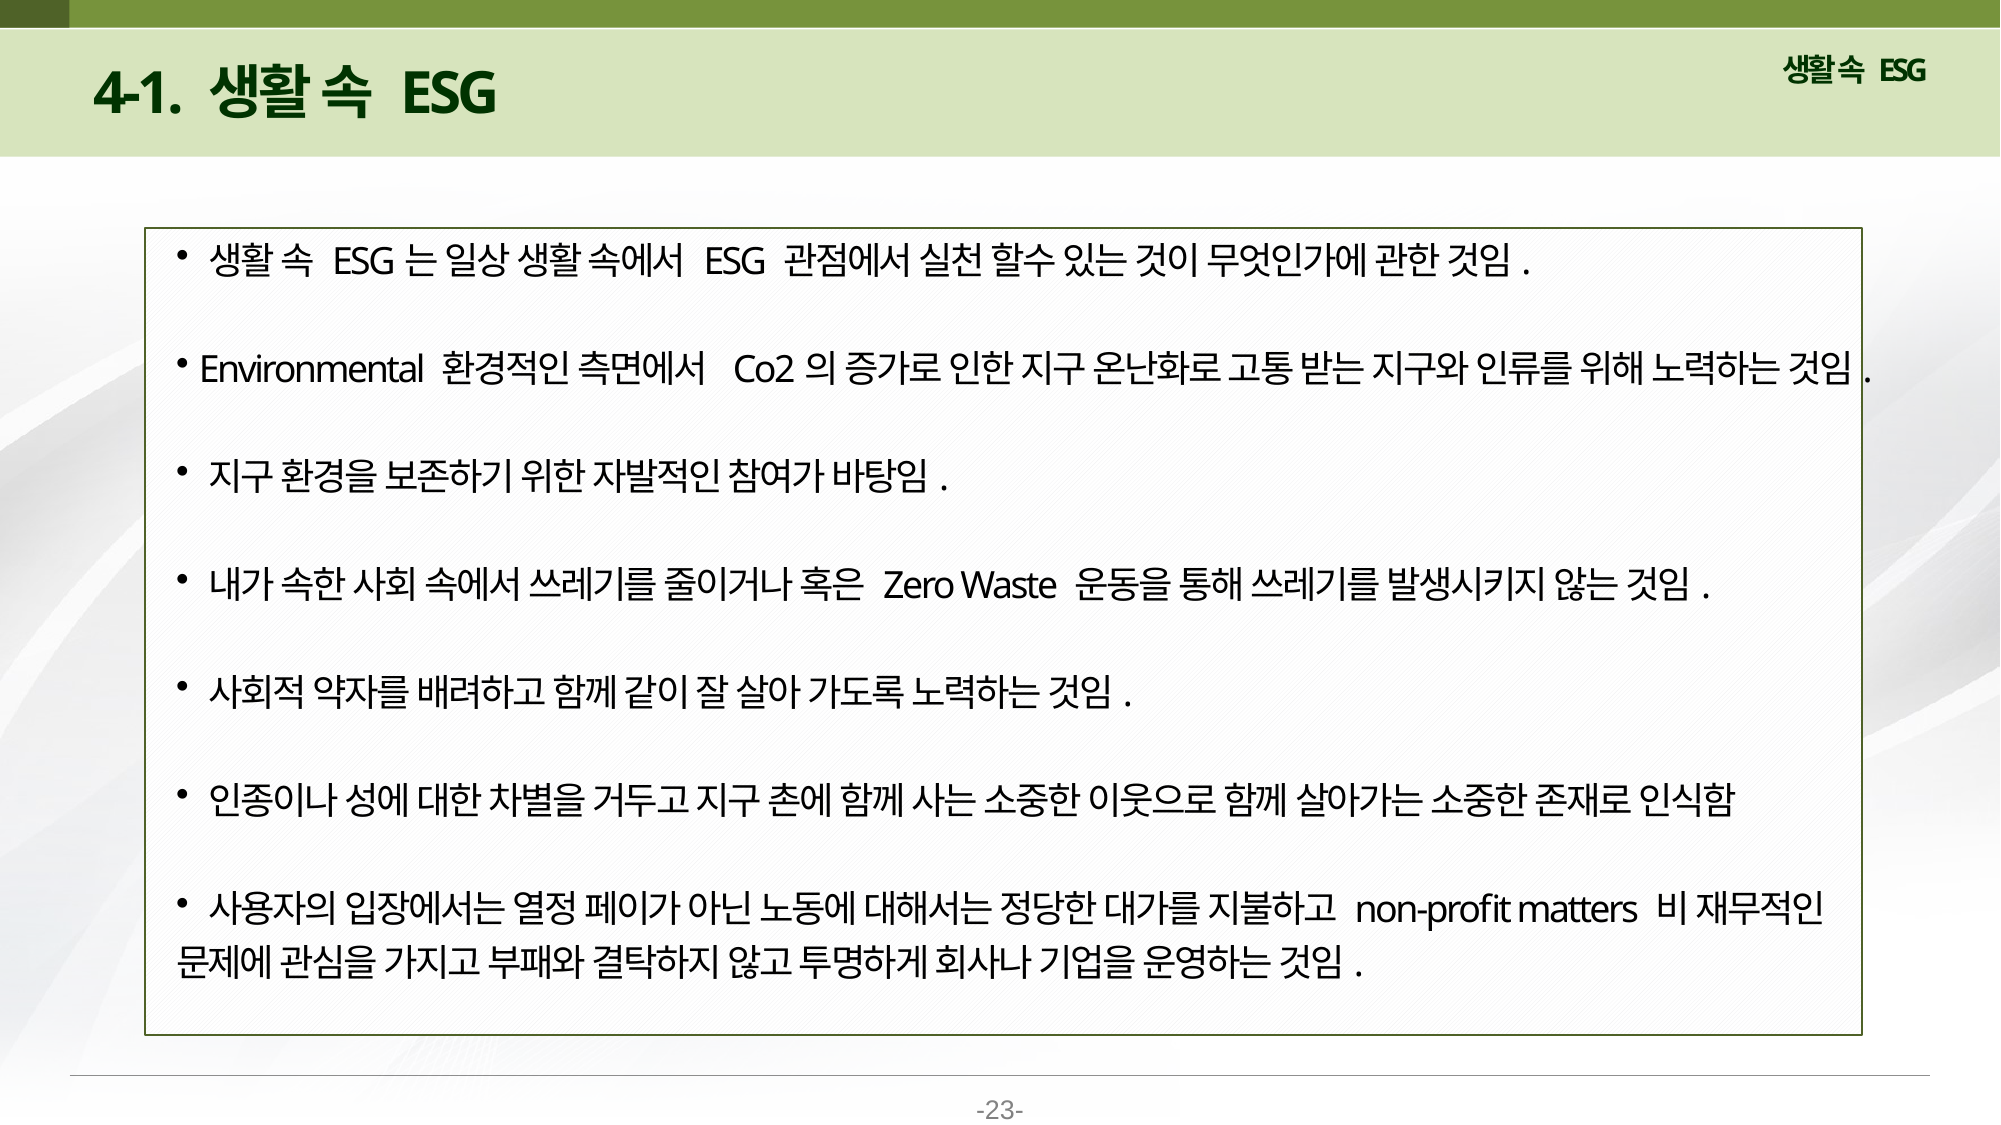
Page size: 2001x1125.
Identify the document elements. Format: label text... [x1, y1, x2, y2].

picture [0, 129, 2000, 1125]
text_box 4-1. 생활 속 ESG [78, 48, 695, 133]
text_box [145, 227, 1863, 1035]
text_box 생활 속 ESG는 일상 생활 속에서 ESG 관점에서 실천 할수 있는 것이 무엇인가에 관한 것임. Environmental 환경적인 측면에서 Co2의 증가로 인한 지구 온난화로 고통 받는 지구와 인류를 위해 노력하는 것임. 지구 환경을 보존하기 위한 자발적인 참여가 바탕임. 내가 속한 사회 속에서 쓰레기를 줄이거나 혹은 Zero Waste 운동을 통해 쓰레기를 발생시키지 않는 것임. 사회적 약자를 배려하고 함께 같이 잘 살아 가도록 노력하는 것임. 인종이나 성에 대한 차별을 거두고 지구 촌에 함께 사는 소중한 이웃으로 함께 살아가는 소중한 존재로 인식함 사용자의 입장에서는 열정 페이가 아닌 노동에 대해서는 정당한 대가를 지불하고 non-profit matters 비 재무적인 문제에 관심을 가지고 부패와 결탁하지 않고 투명하게 회사나 기업을 운영하는 것임. [161, 220, 1883, 991]
